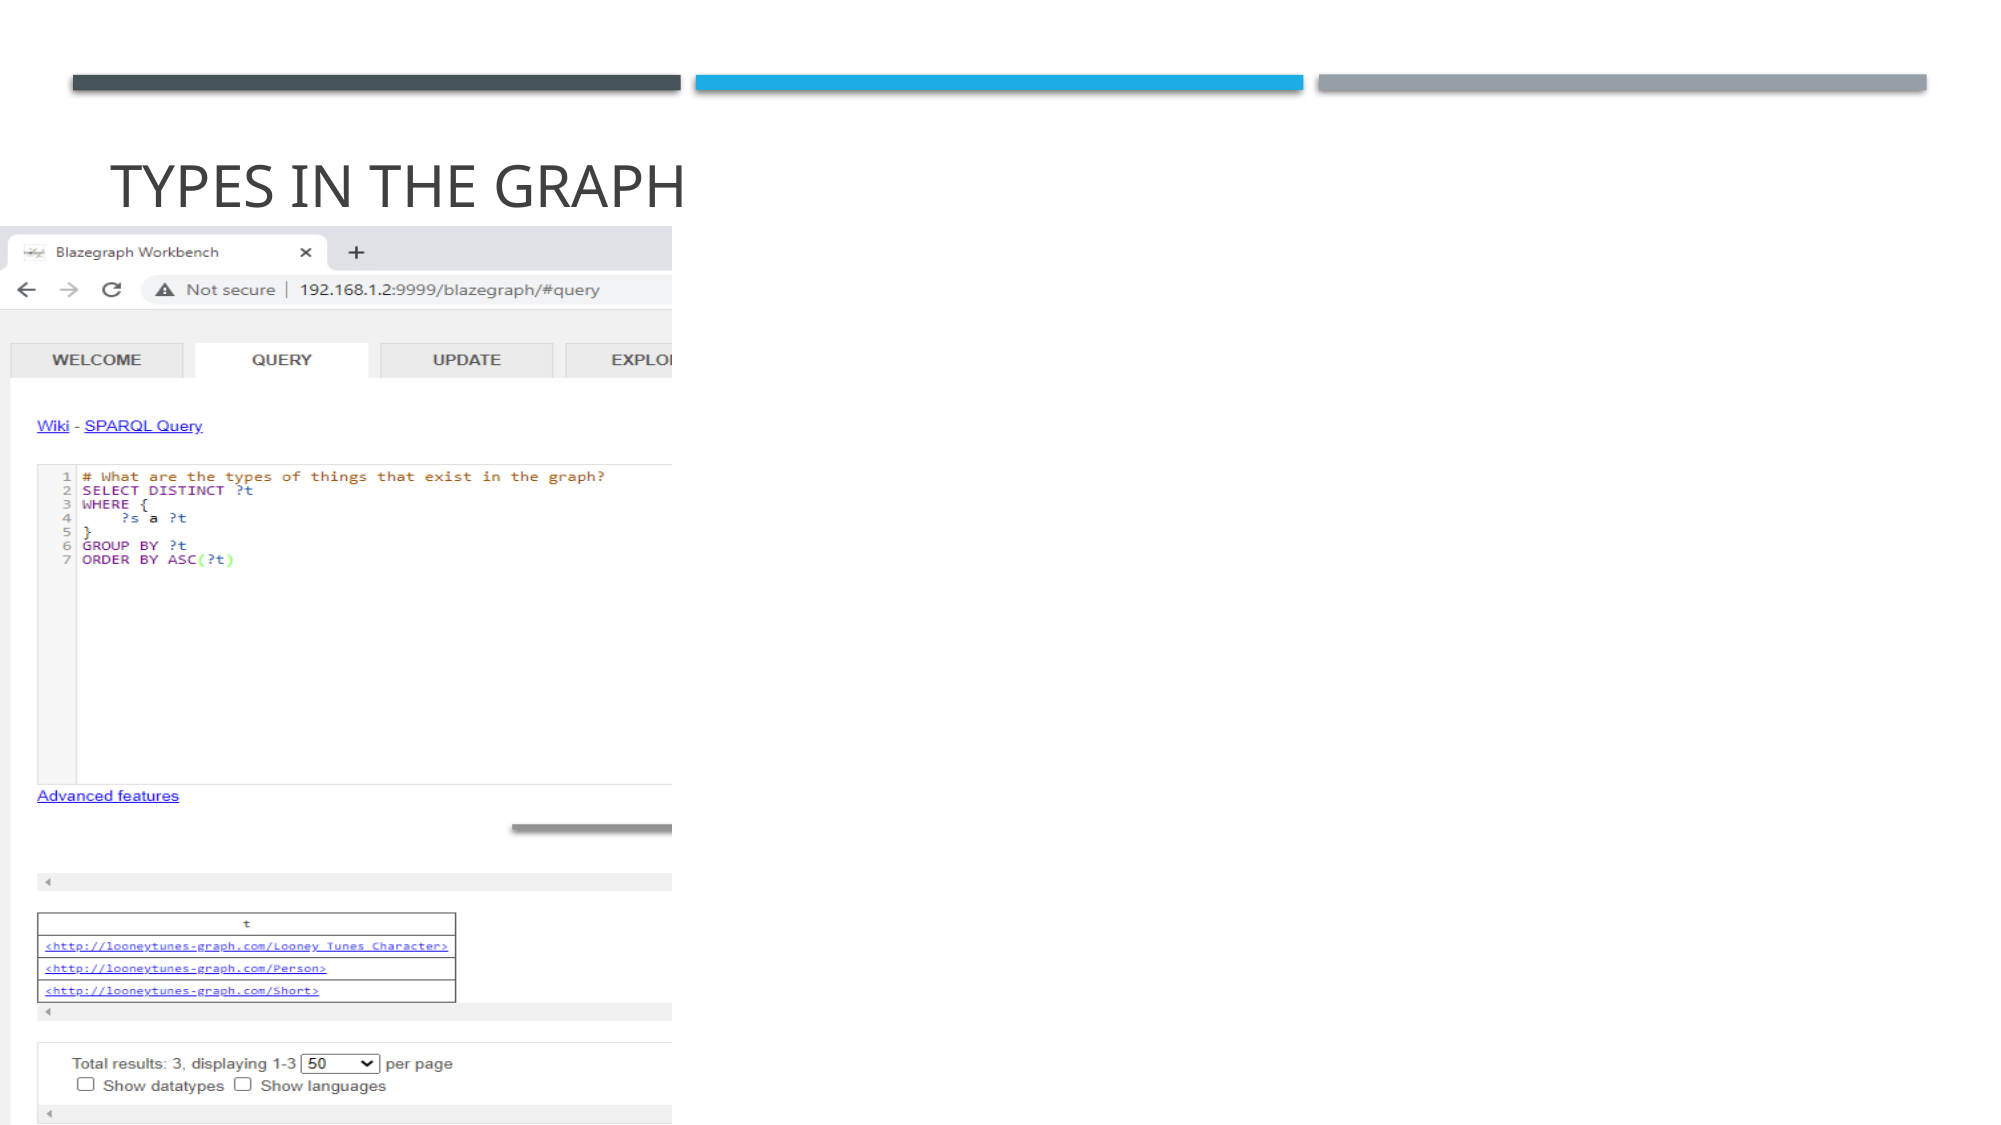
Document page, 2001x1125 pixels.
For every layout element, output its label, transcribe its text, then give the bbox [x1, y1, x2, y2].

title Types in the graph [95, 115, 1905, 227]
picture [0, 225, 672, 1125]
